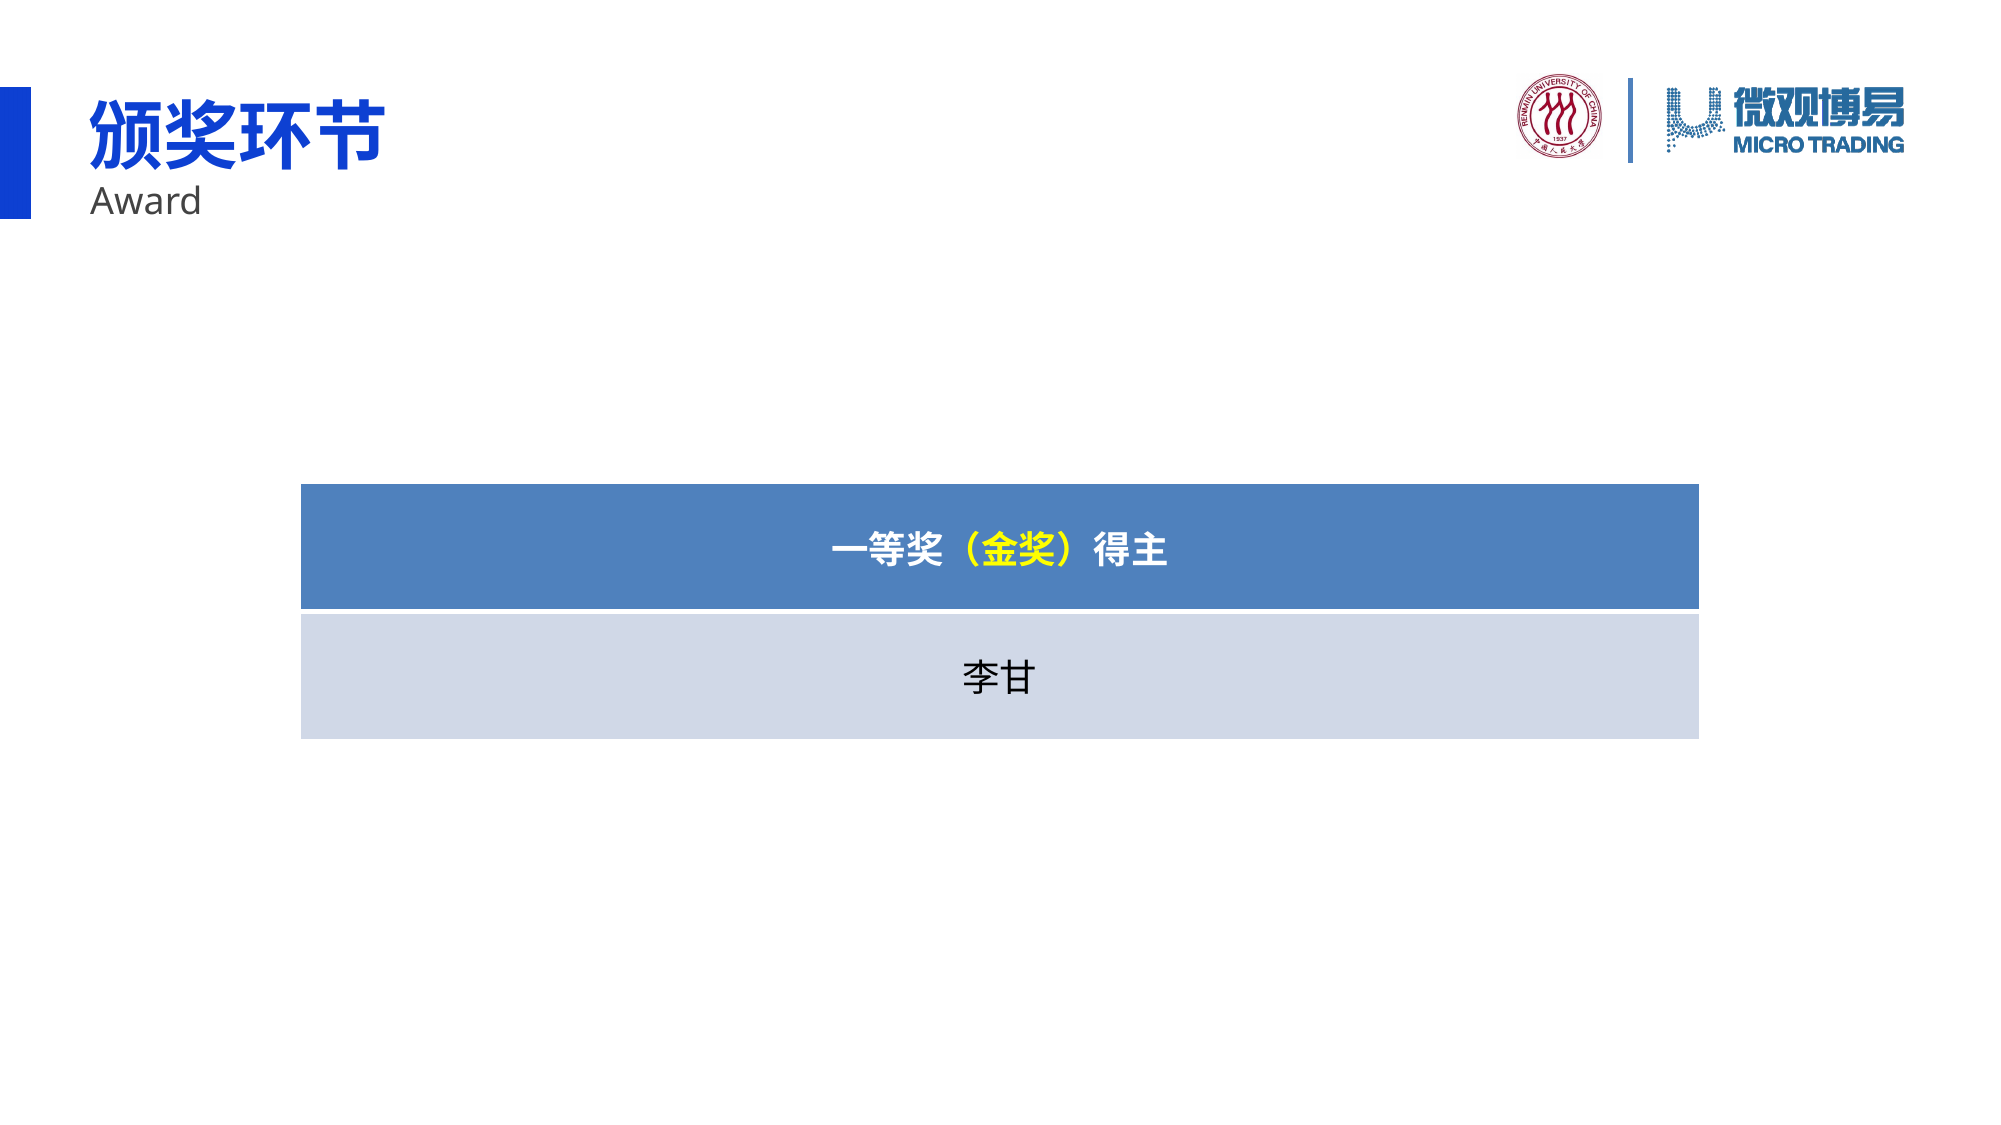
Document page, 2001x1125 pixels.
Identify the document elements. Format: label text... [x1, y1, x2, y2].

picture [0, 87, 31, 219]
text_box 颁奖环节 [88, 88, 430, 171]
table_header 一等奖（金奖）得主 [301, 484, 1699, 609]
picture [1647, 66, 1904, 173]
text_box Award [90, 176, 362, 207]
table_cell 李甘 [301, 614, 1699, 739]
picture [1516, 73, 1603, 159]
